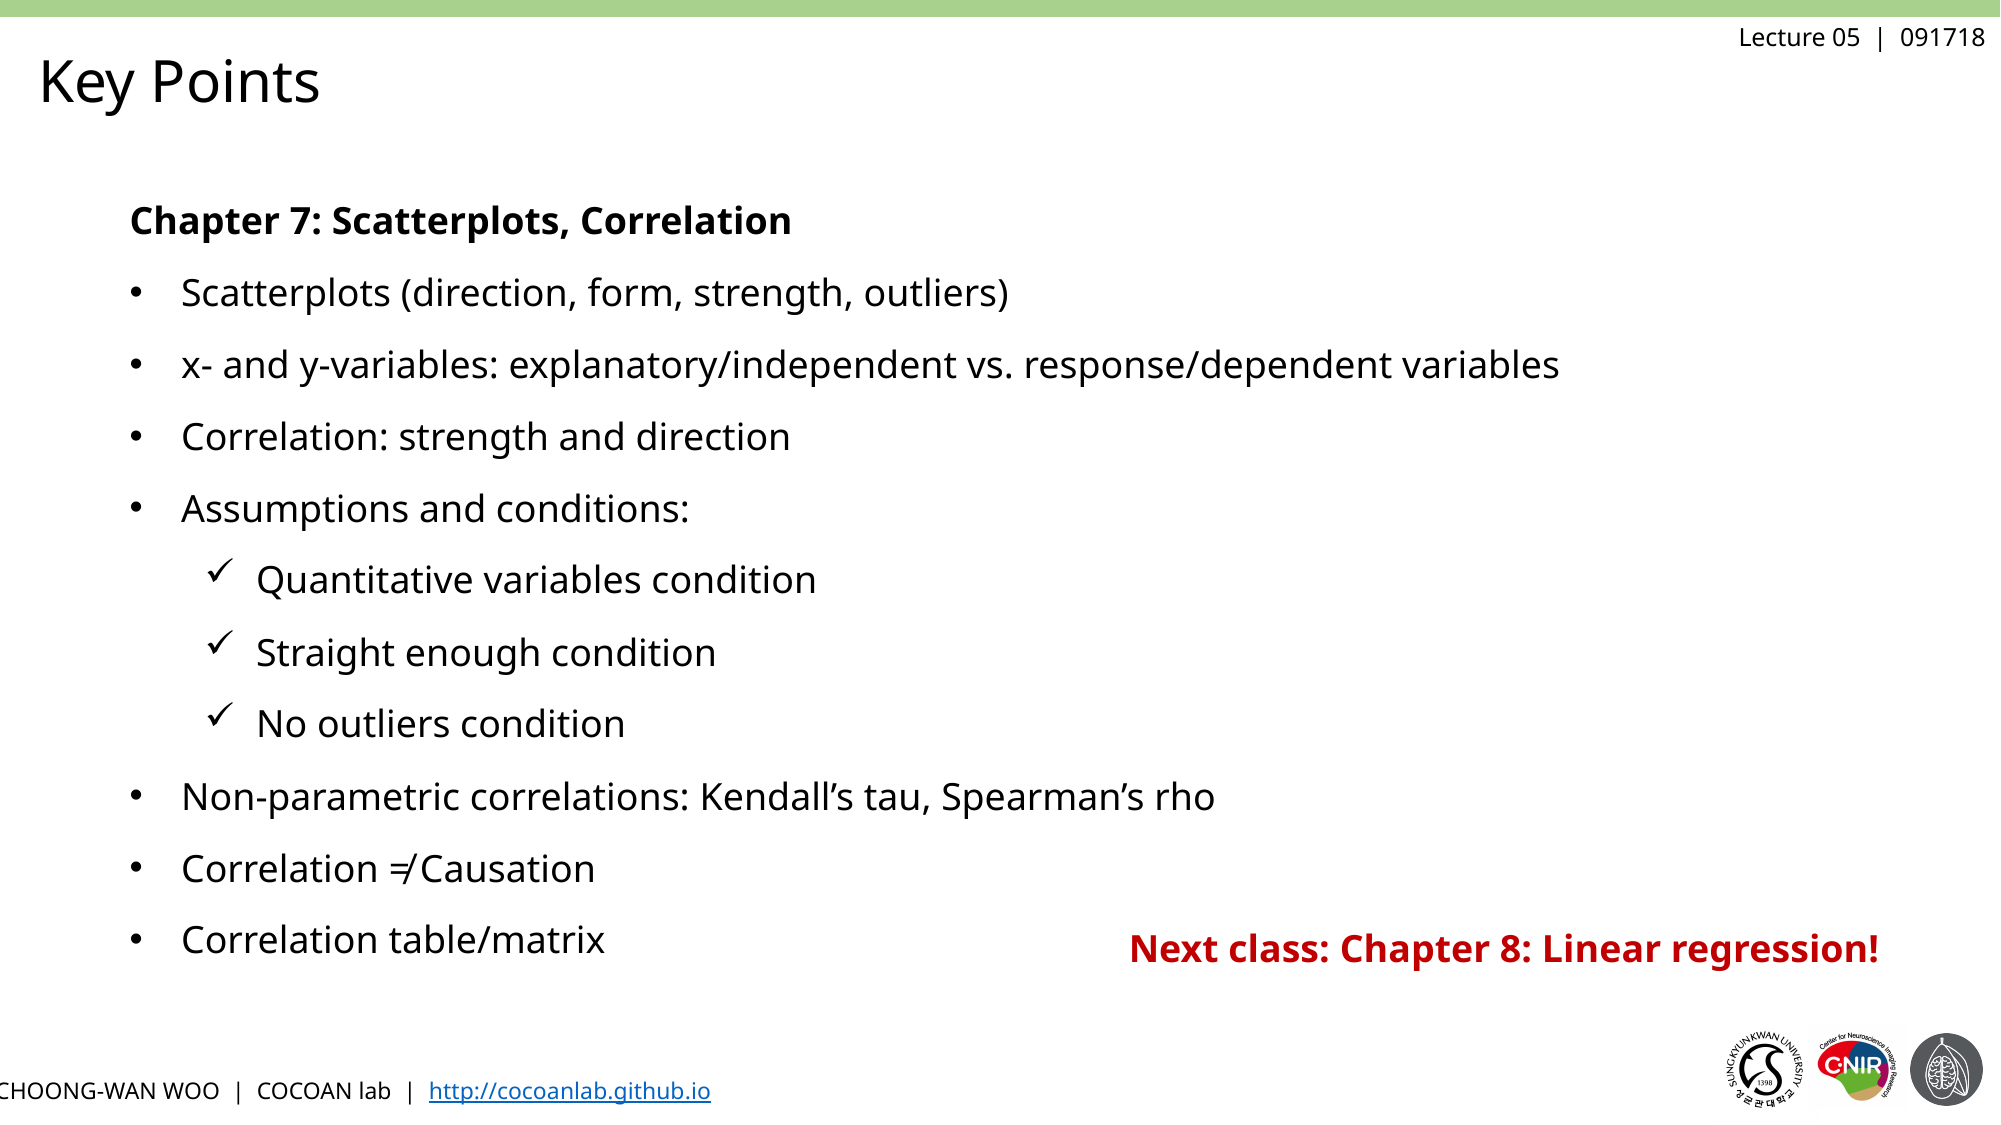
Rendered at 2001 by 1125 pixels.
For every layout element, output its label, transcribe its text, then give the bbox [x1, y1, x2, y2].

text_box Key Points [23, 36, 336, 122]
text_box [1709, 1014, 1983, 1125]
text_box Lecture 05 | 091718 [1623, 13, 2000, 59]
text_box Chapter 7: Scatterplots, Correlation Scatterplots (direction, form, strength, outliers) x- and y-variables: explanatory/independent vs. response/dependent variables Correlation: strength and direction Assumptions and conditions: Quantitative variables condition Straight enough condition No outliers condition Non-parametric correlations: Kendall’s tau, Spearman’s rho Correlation ≠ Causation Correlation table/matrix [114, 162, 1577, 969]
text_box [0, 0, 2000, 18]
text_box Next class: Chapter 8: Linear regression! [1113, 890, 1895, 977]
text_box CHOONG-WAN WOO | COCOAN lab | http://cocoanlab.github.io [0, 1069, 727, 1116]
